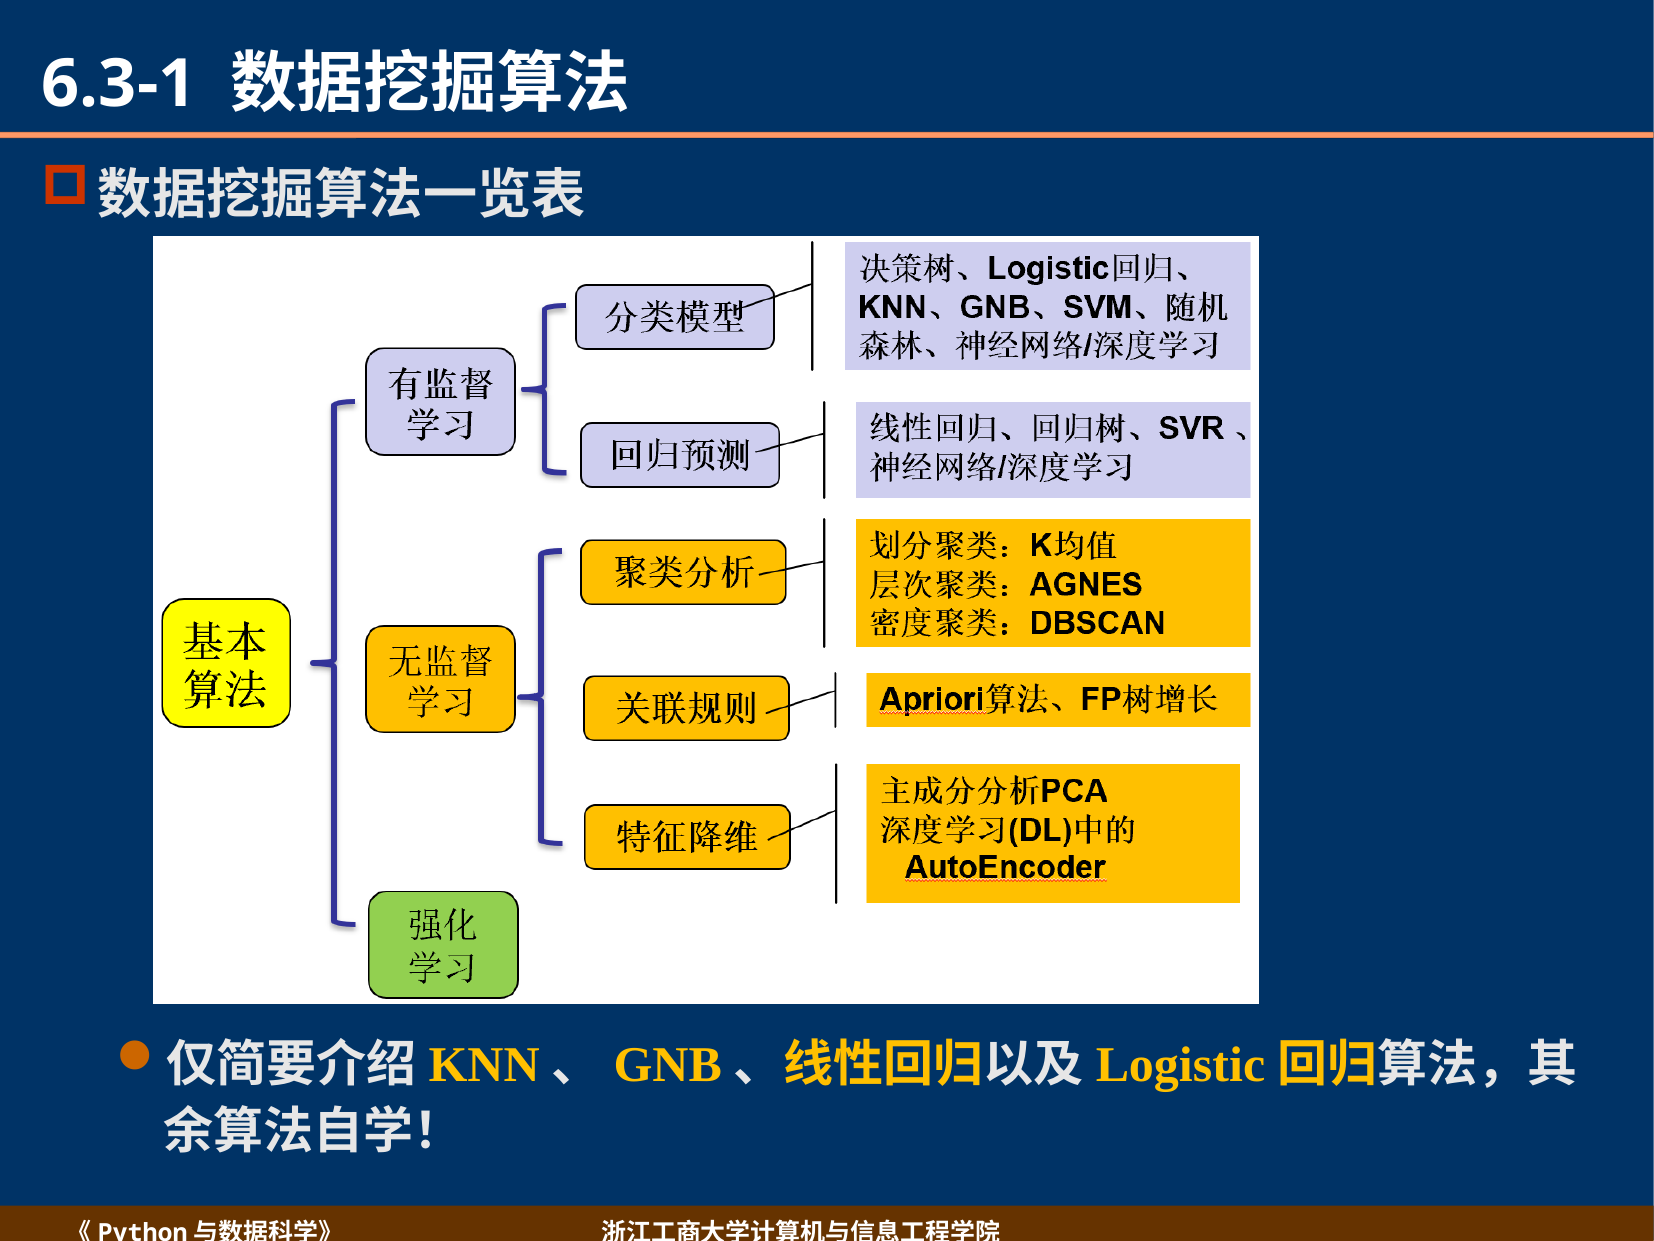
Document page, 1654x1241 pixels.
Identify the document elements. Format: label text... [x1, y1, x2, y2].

title 6.3-1 数据挖掘算法 [41, 22, 1601, 128]
list 数据挖掘算法一览表 仅简要介绍KNN、GNB、线性回归以及Logistic回归算法，其余算法自学！ [41, 151, 1601, 1195]
picture [153, 235, 1260, 1005]
